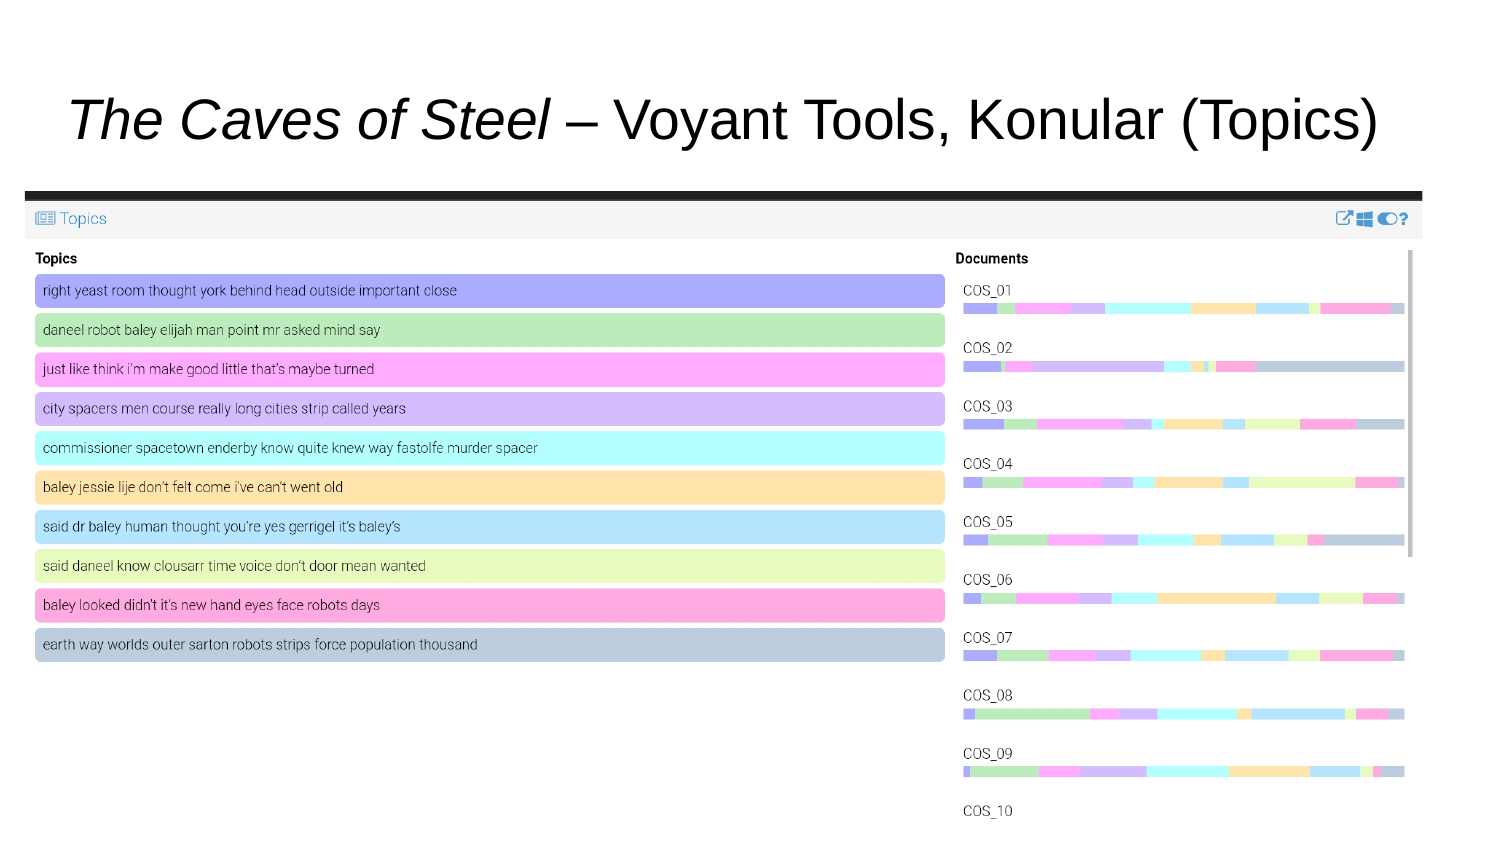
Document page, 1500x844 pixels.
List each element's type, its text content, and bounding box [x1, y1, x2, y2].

title The Caves of Steel – Voyant Tools, Konular (Topics) [51, 72, 1449, 167]
picture [24, 191, 1423, 819]
